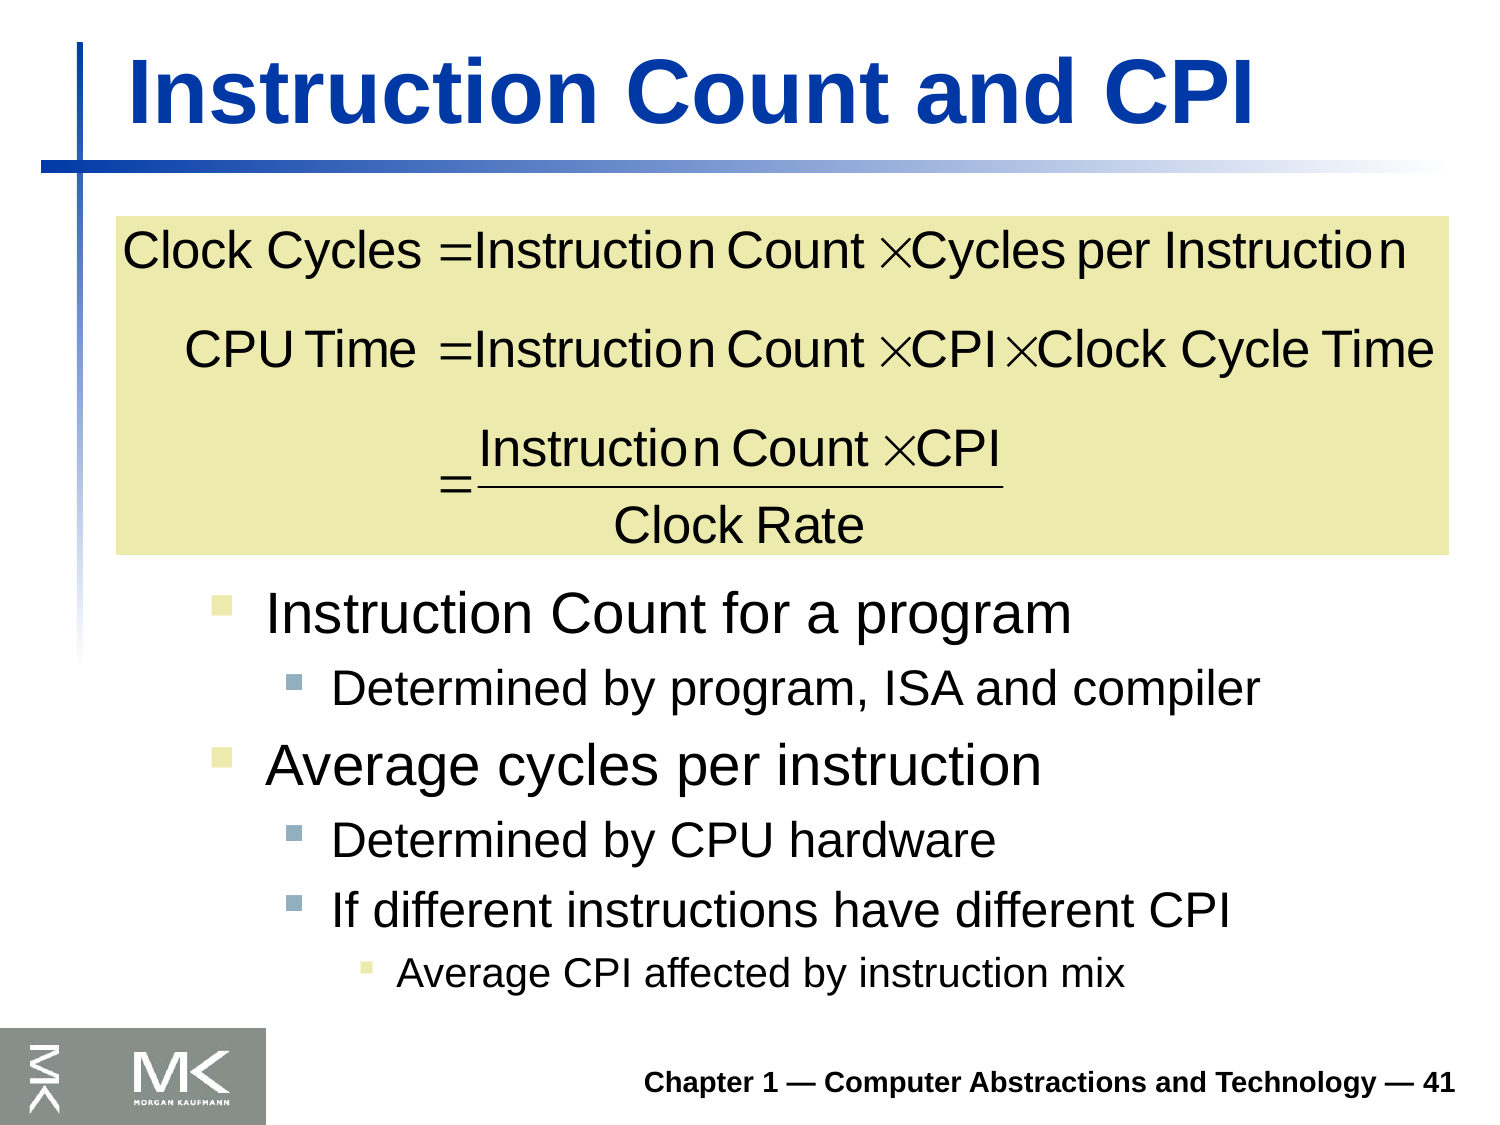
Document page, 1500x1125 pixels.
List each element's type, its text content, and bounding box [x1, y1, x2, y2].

title Instruction Count and CPI [112, 23, 1468, 149]
list Instruction Count for a program Determined by program, ISA and compiler Average cycles per instruction Determined by CPU hardware If different instructions have different CPI Average CPI affected by instruction mix [193, 567, 1469, 1024]
footer Chapter 1 — Computer Abstractions and Technology — 41 [277, 1046, 1471, 1106]
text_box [115, 216, 1450, 556]
picture [0, 1028, 266, 1125]
